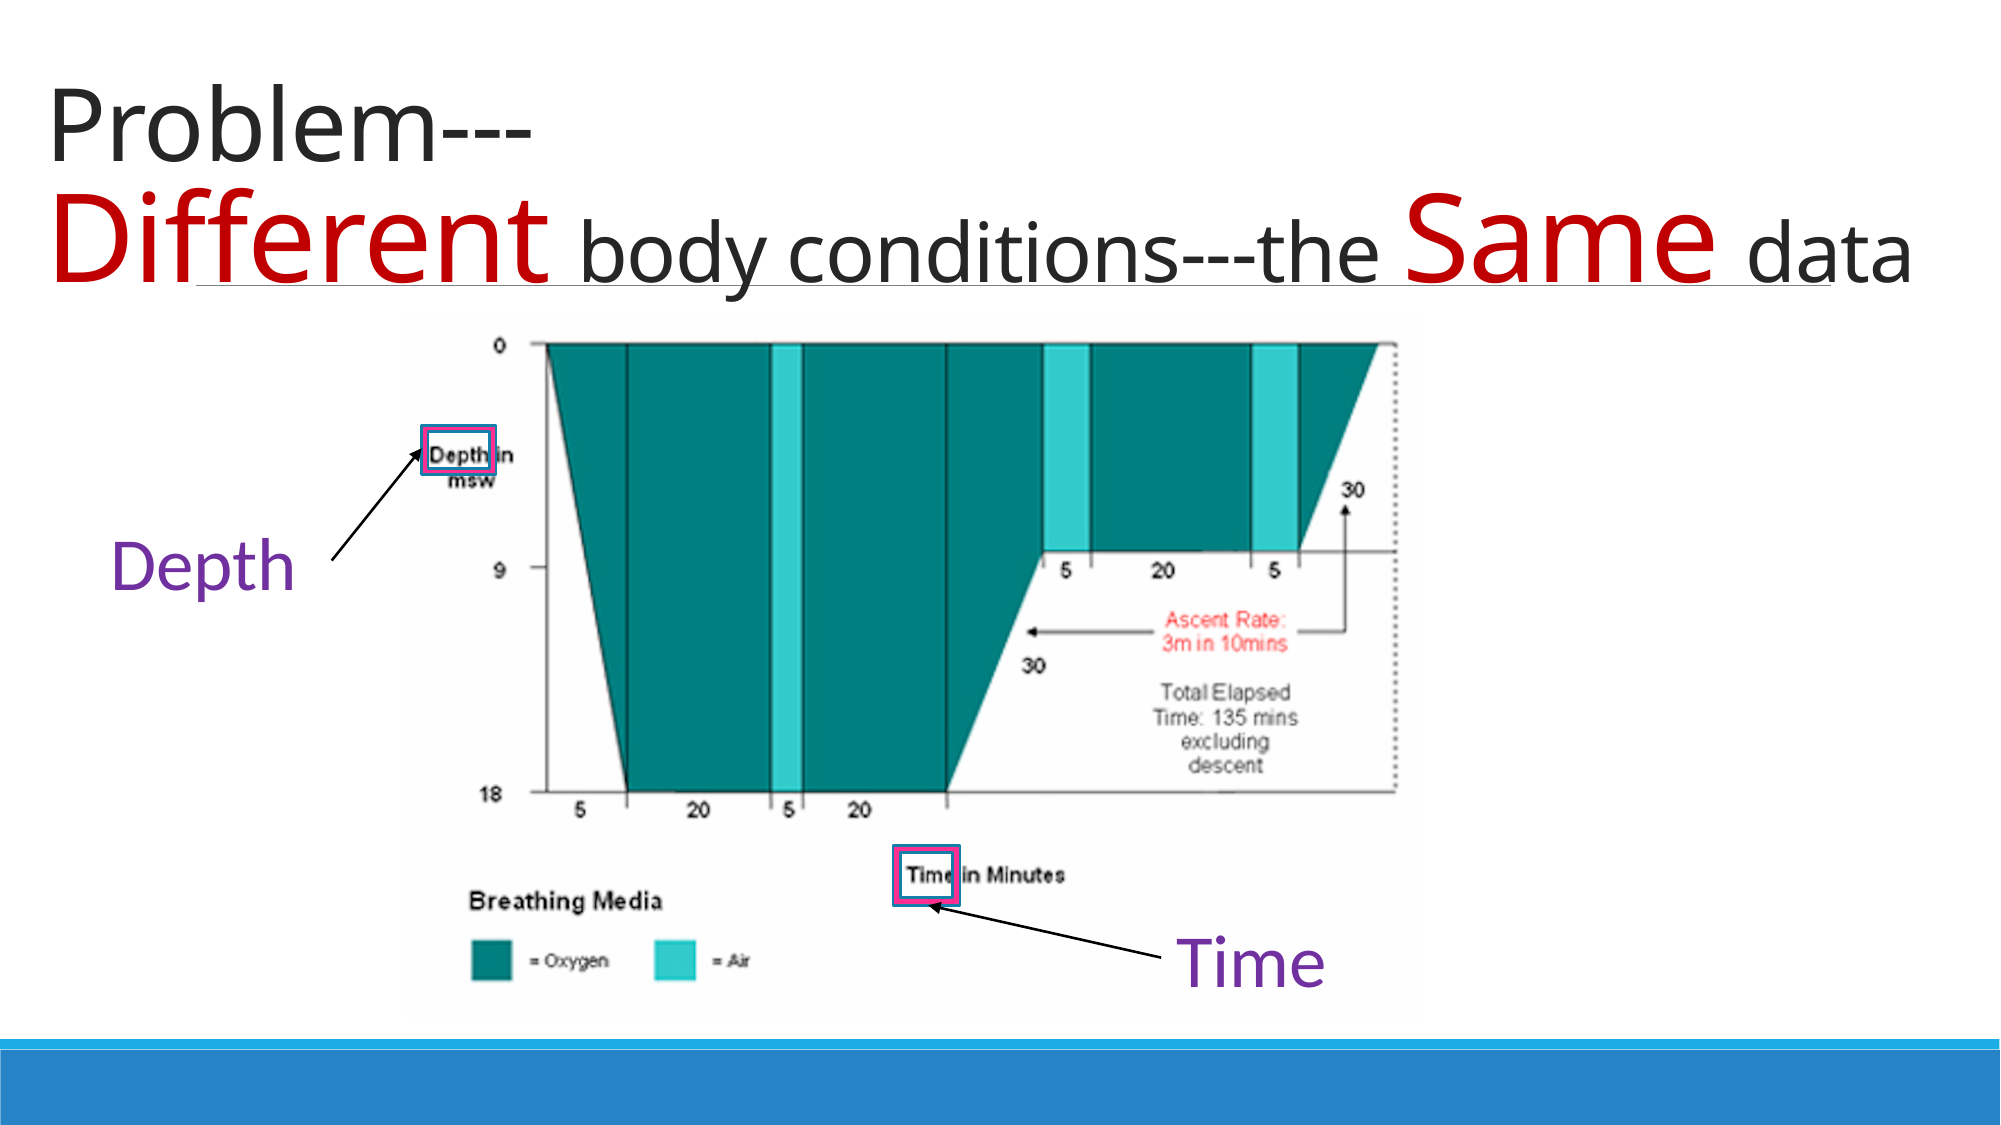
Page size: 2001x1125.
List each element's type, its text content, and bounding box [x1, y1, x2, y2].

title Problem--- Different body conditions---the Same data [30, 48, 1944, 316]
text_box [331, 447, 423, 562]
text_box Depth [95, 508, 332, 613]
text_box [927, 904, 1162, 959]
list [405, 314, 1421, 1019]
